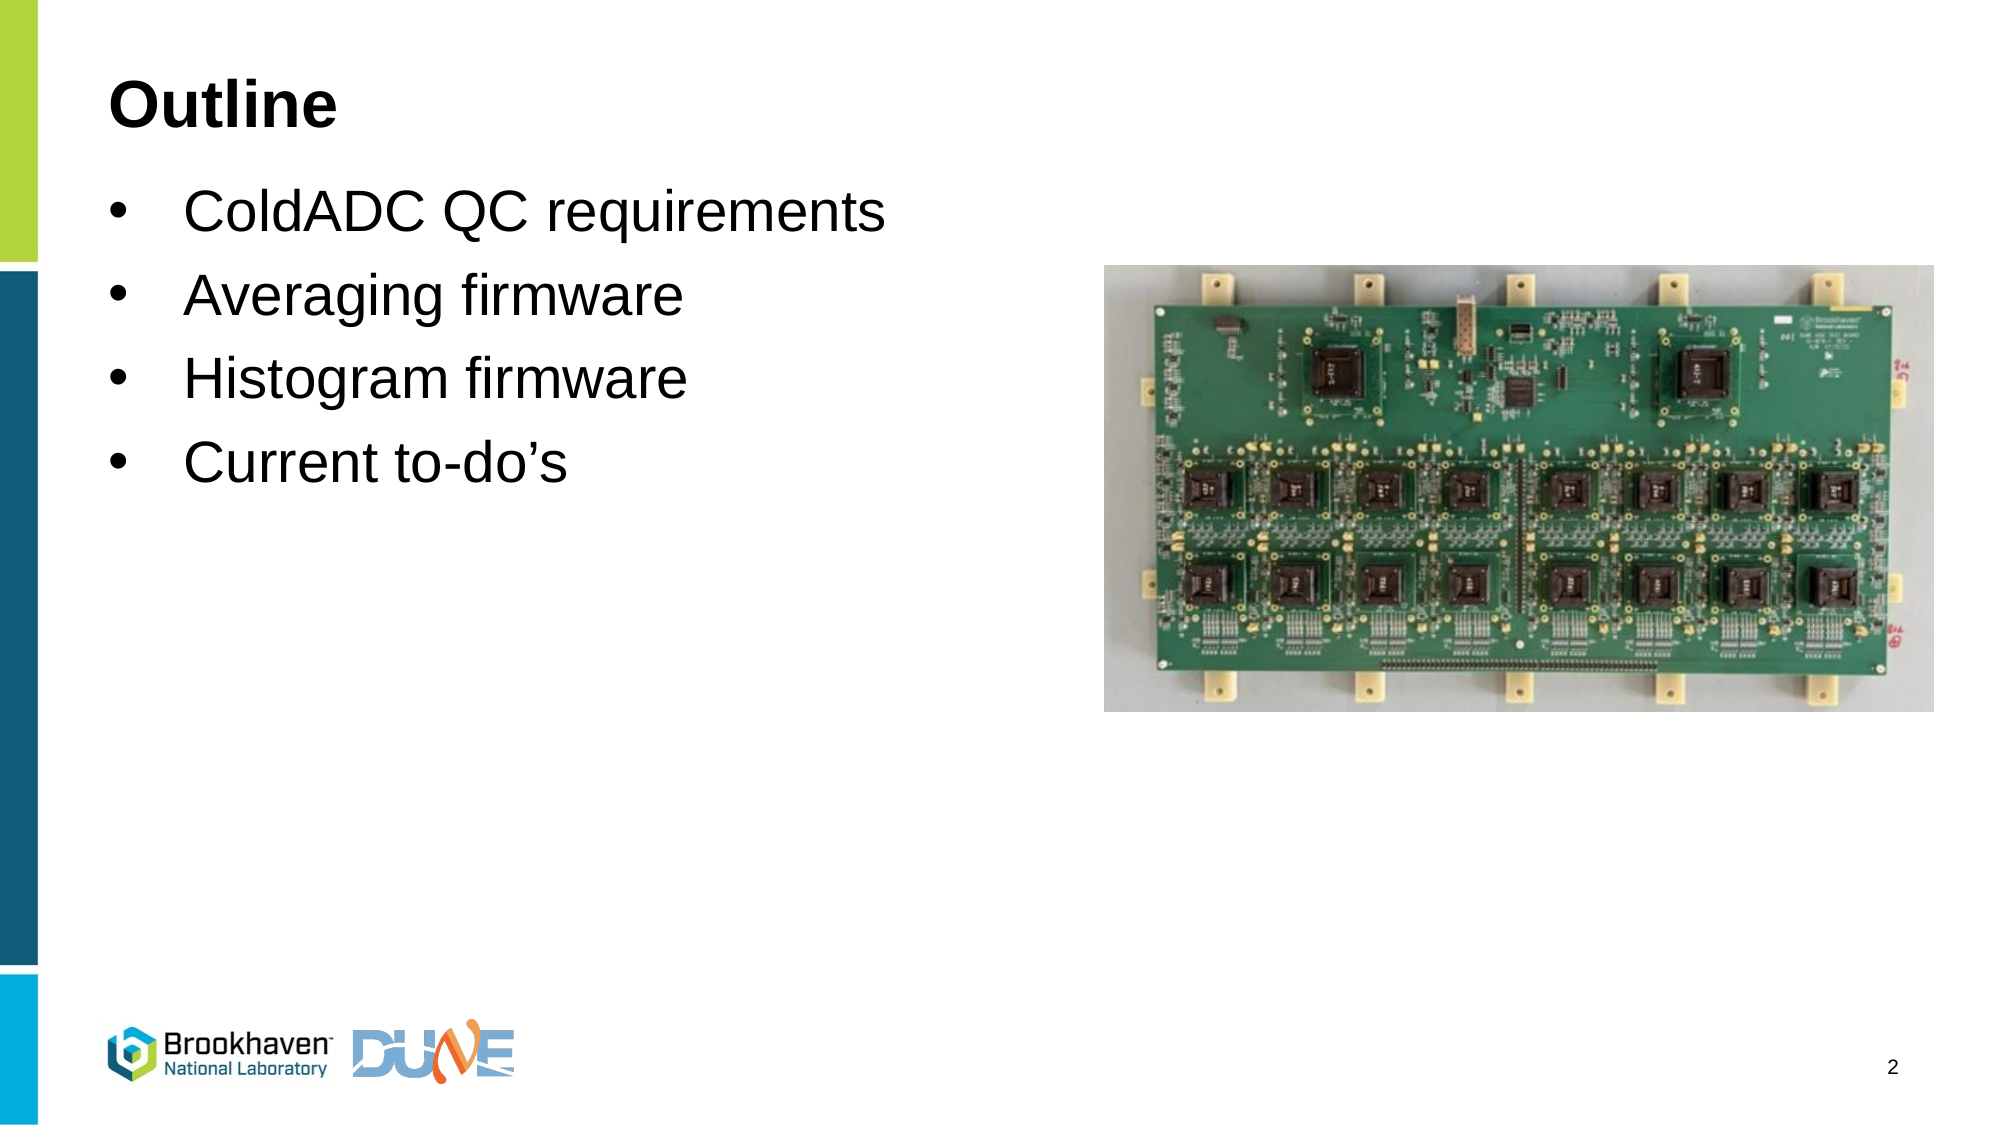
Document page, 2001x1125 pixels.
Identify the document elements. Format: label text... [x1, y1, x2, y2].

slide_number 2 [1835, 1036, 1907, 1097]
title Outline [93, 59, 1907, 152]
list ColdADC QC requirements Averaging firmware Histogram firmware Current to-do’s [93, 173, 1092, 990]
picture [0, 0, 2001, 1125]
